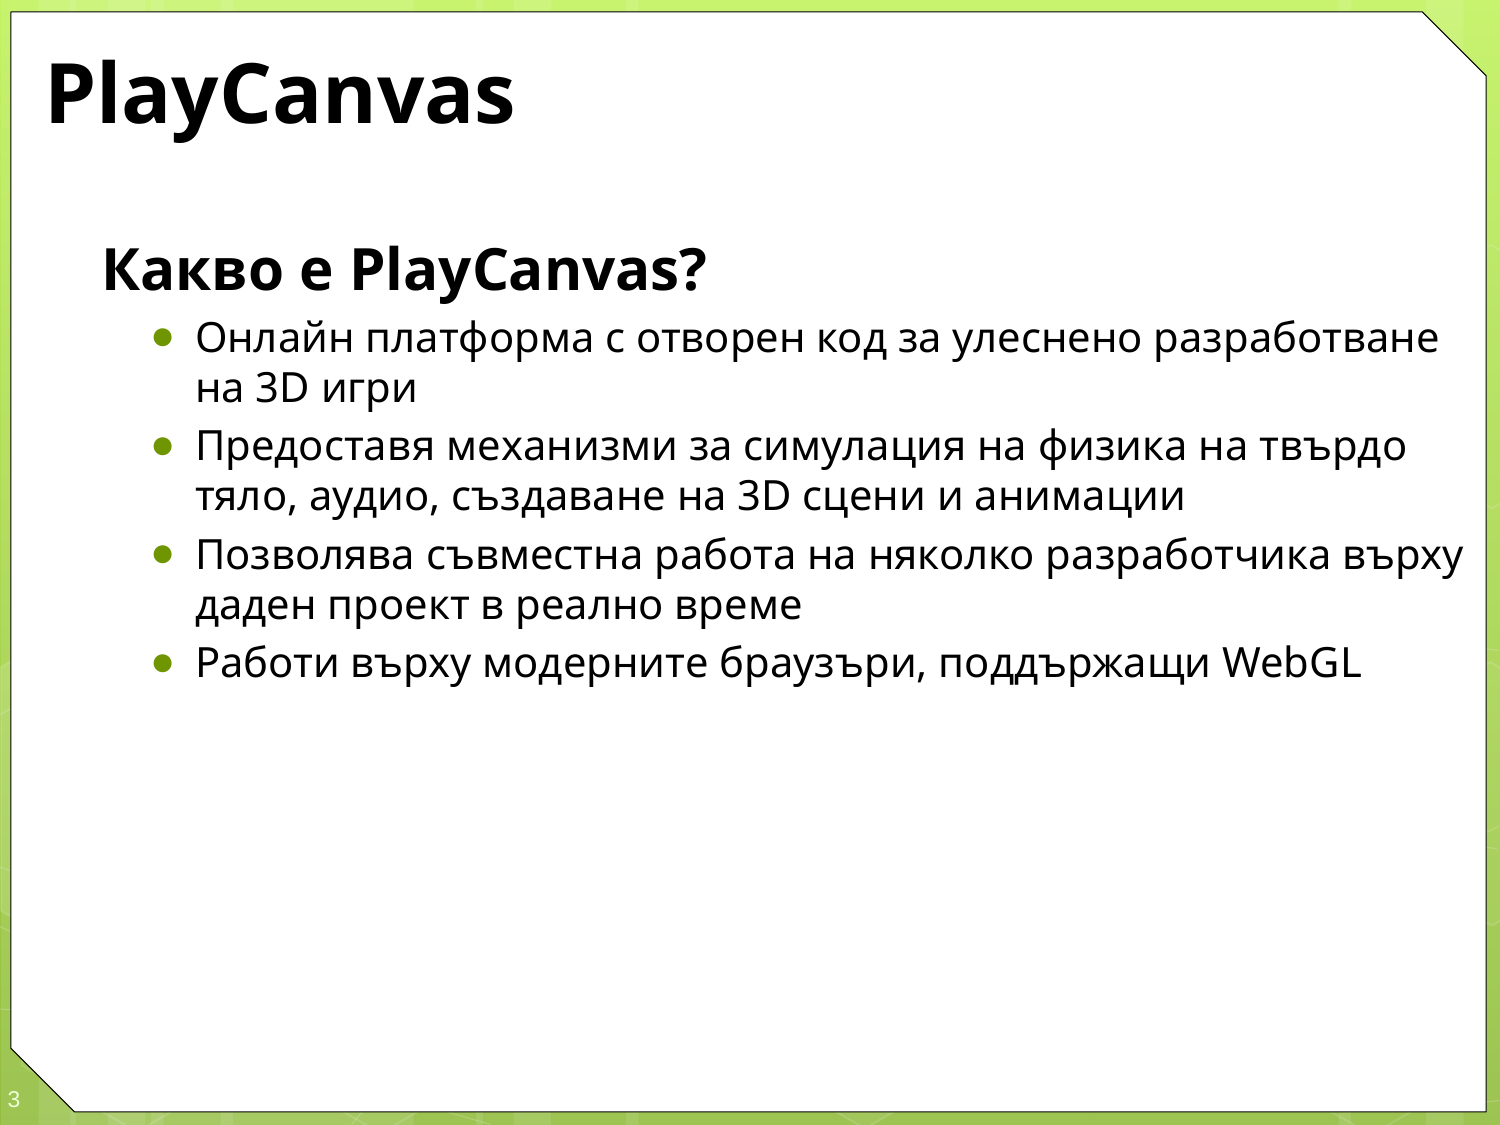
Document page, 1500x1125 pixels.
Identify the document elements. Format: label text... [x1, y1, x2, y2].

title PlayCanvas [29, 37, 1450, 144]
list Какво е PlayCanvas? Онлайн платформа с отворен код за улеснено разработване на 3D игри Предоставя механизми за симулация на физика на твърдо тяло, аудио, създаване на 3D сцени и анимации Позволява съвместна работа на няколко разработчика върху даден проект в реално време Работи върху модерните браузъри, поддържащи WebGL [75, 224, 1488, 1113]
